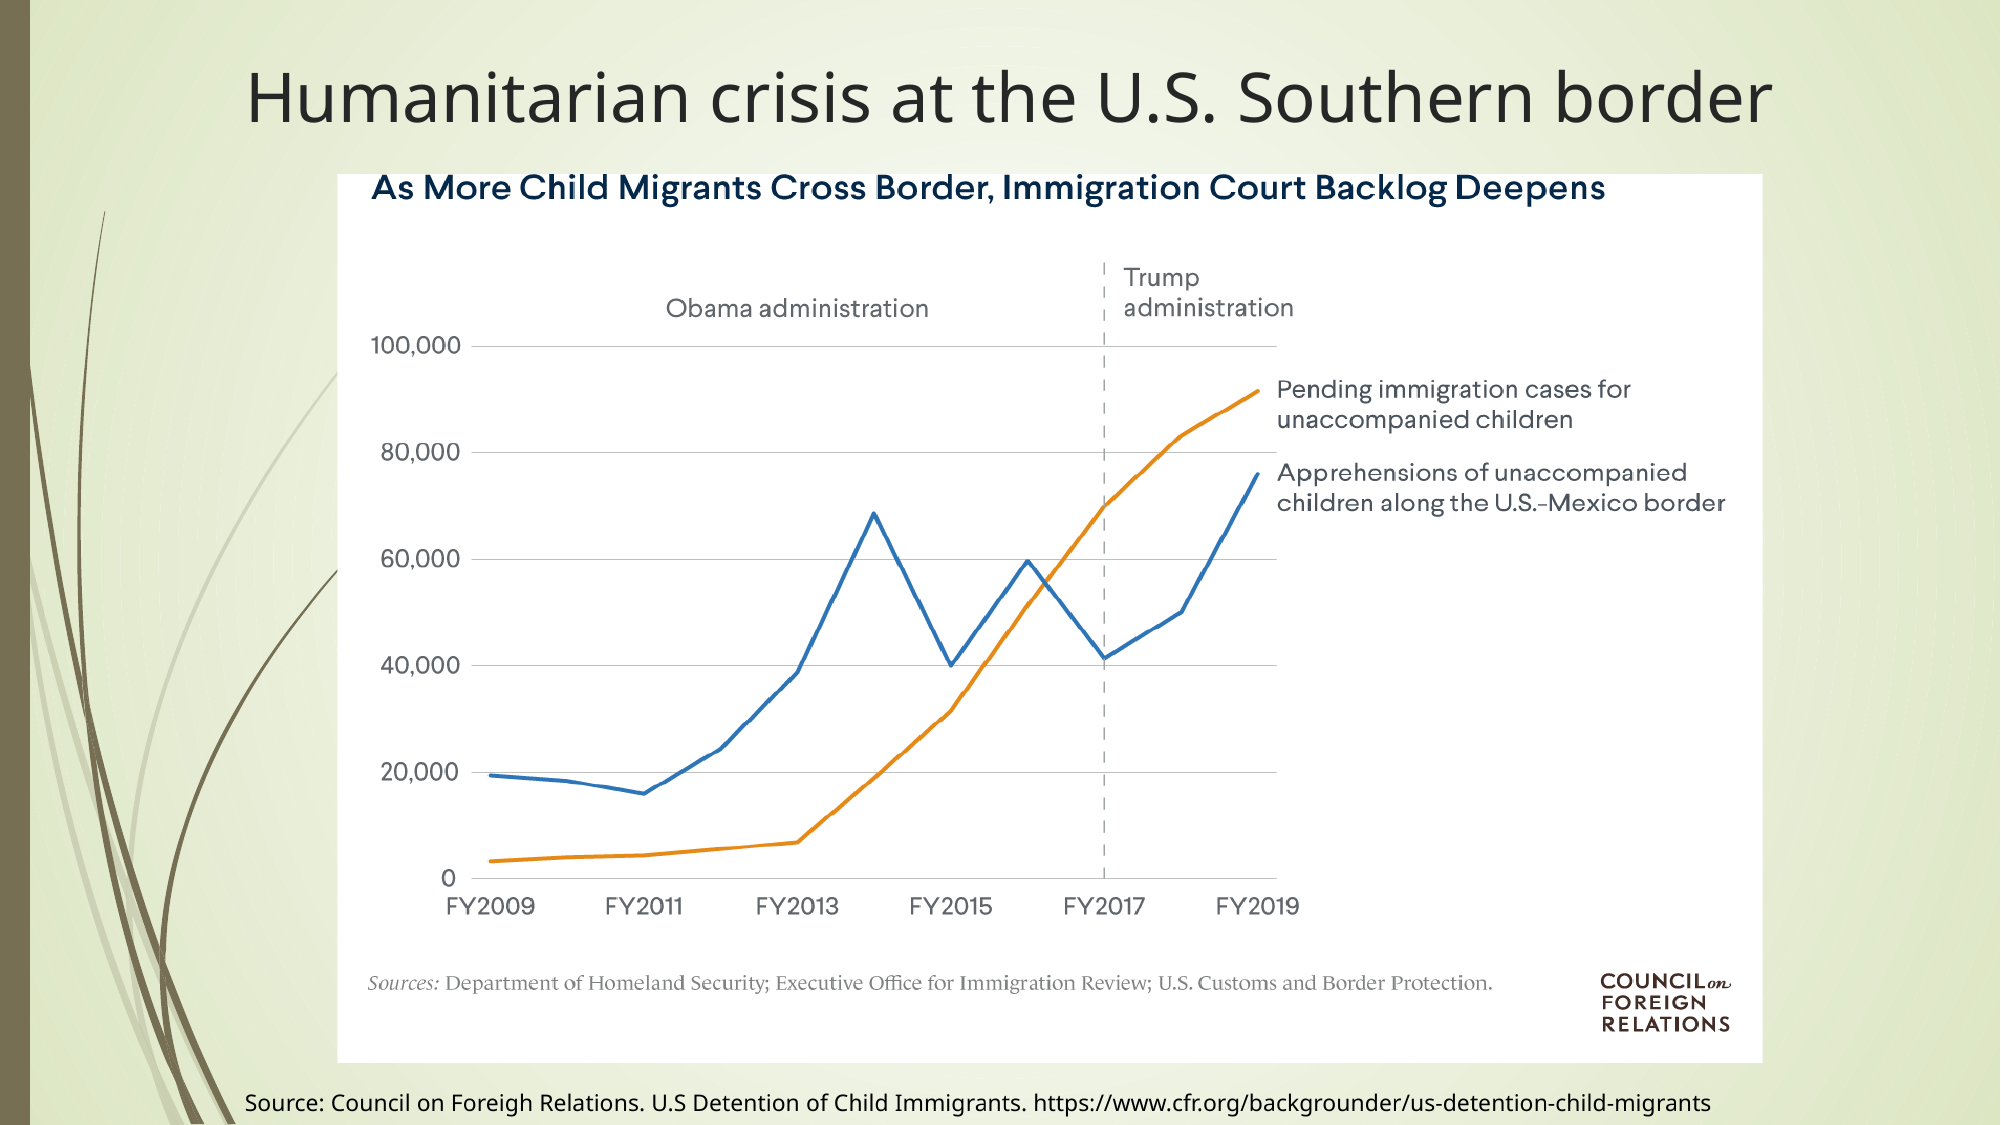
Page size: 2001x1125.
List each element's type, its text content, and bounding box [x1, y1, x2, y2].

title Humanitarian crisis at the U.S. Southern border [229, 38, 1814, 164]
text_box Source: Council on Foreigh Relations. U.S Detention of Child Immigrants. https://www.cfr.org/backgrounder/us-detention-child-migrants [229, 1074, 2000, 1125]
picture [336, 174, 1763, 1064]
